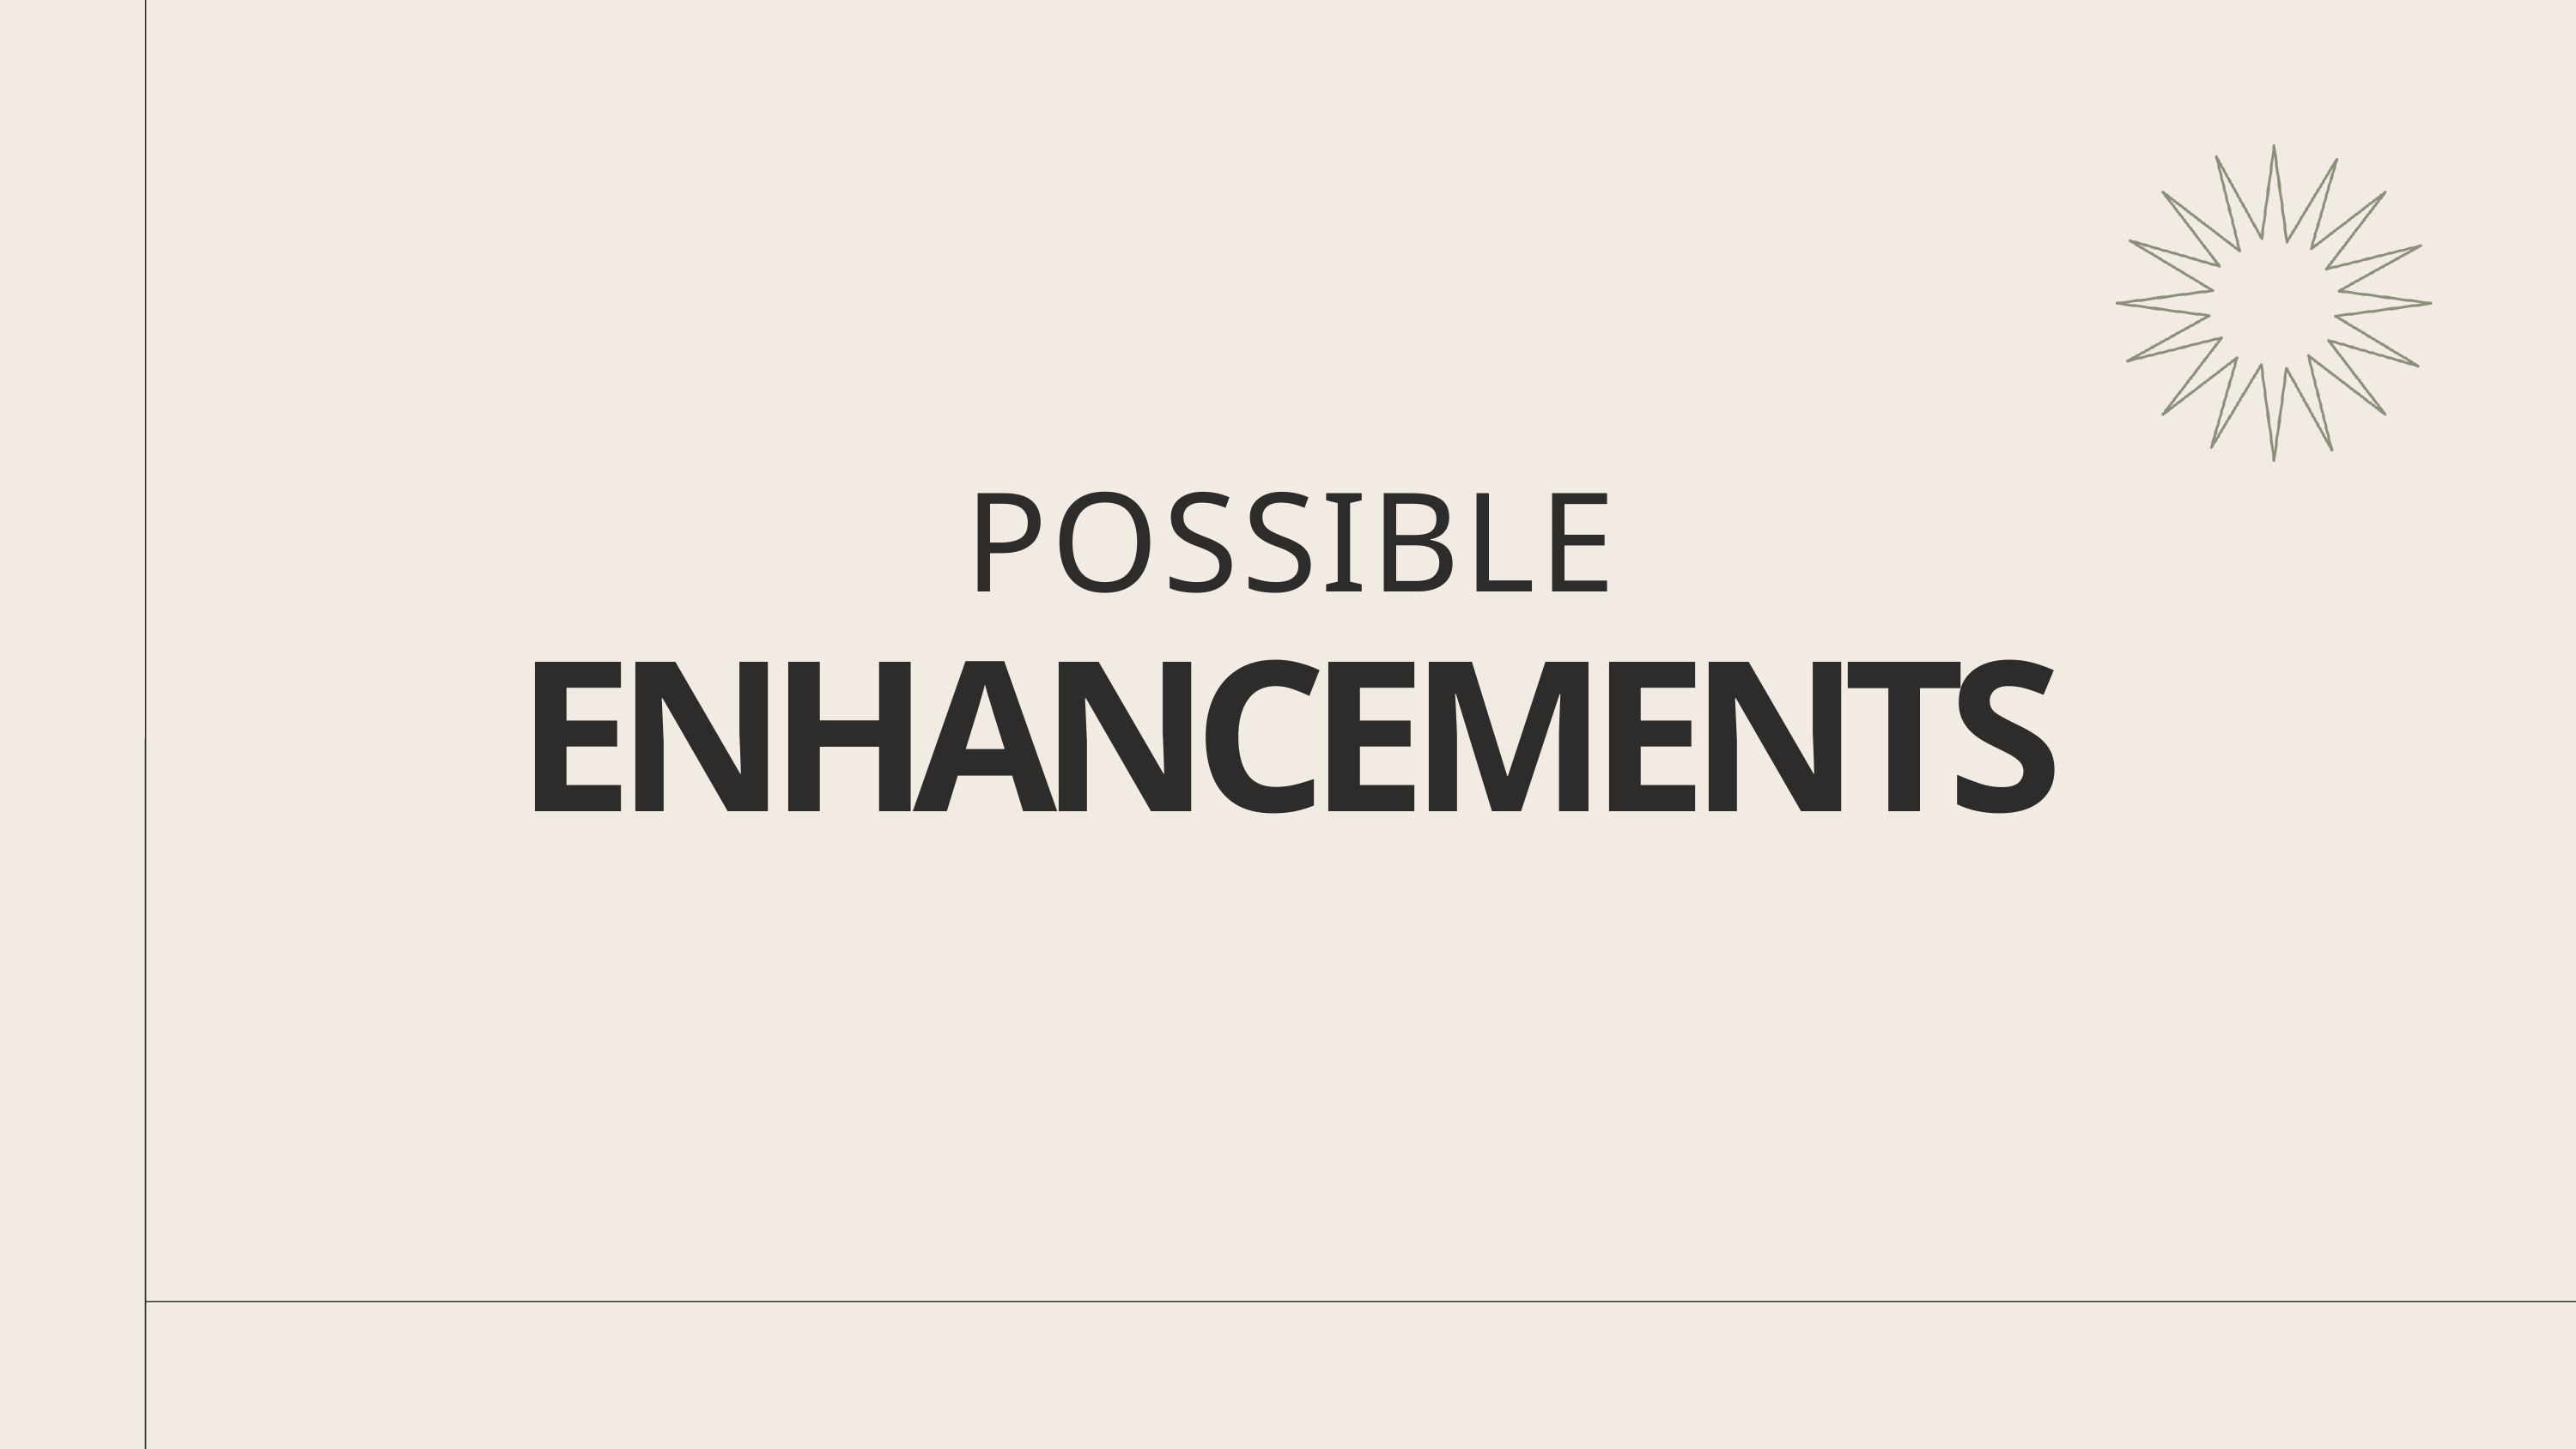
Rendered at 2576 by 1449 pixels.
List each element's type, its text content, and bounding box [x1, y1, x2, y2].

text_box POSSIBLE [381, 523, 2202, 620]
text_box [2115, 144, 2433, 462]
text_box ENHANCEMENTS [378, 696, 2202, 854]
